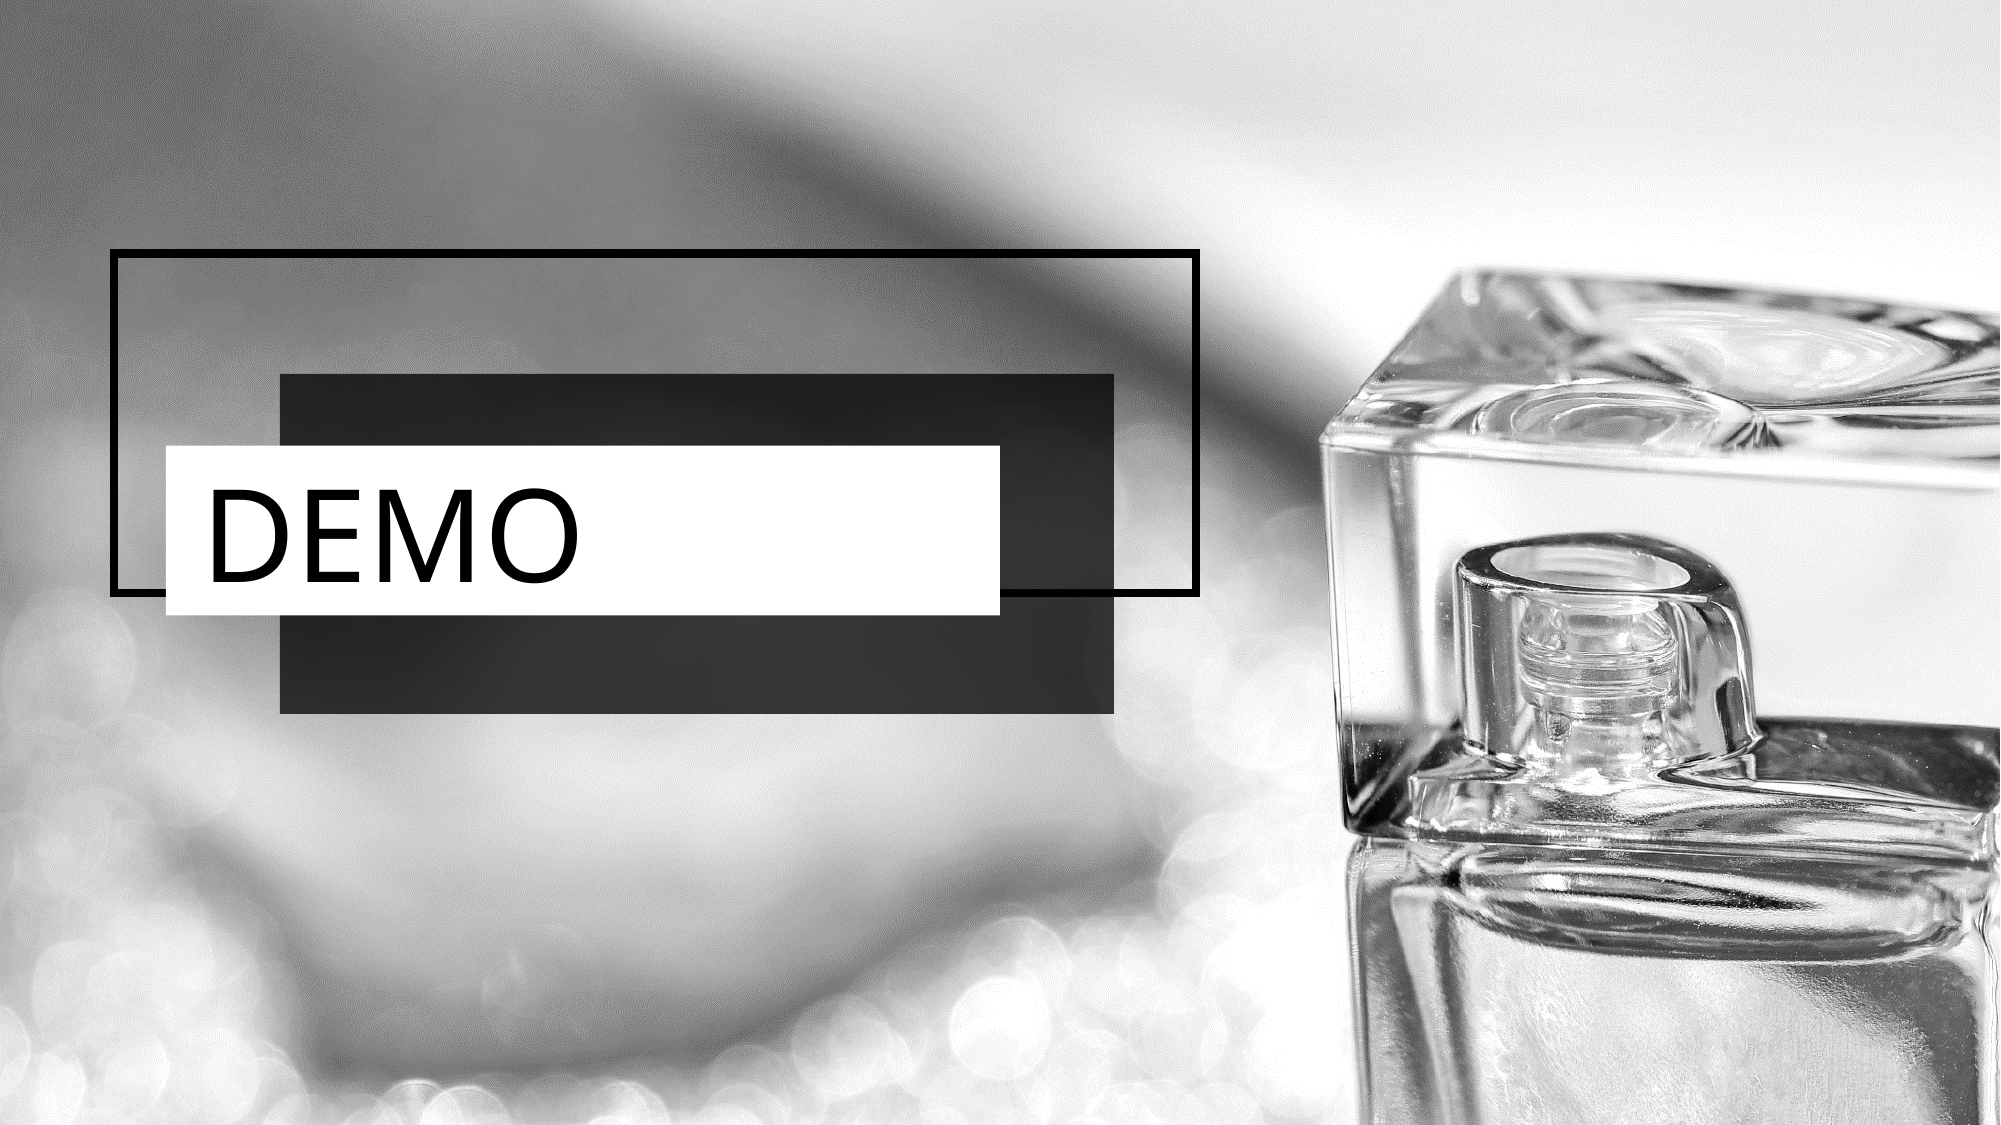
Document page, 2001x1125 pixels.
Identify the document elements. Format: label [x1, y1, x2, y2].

picture [0, 0, 2000, 1125]
text_box [114, 253, 1197, 714]
